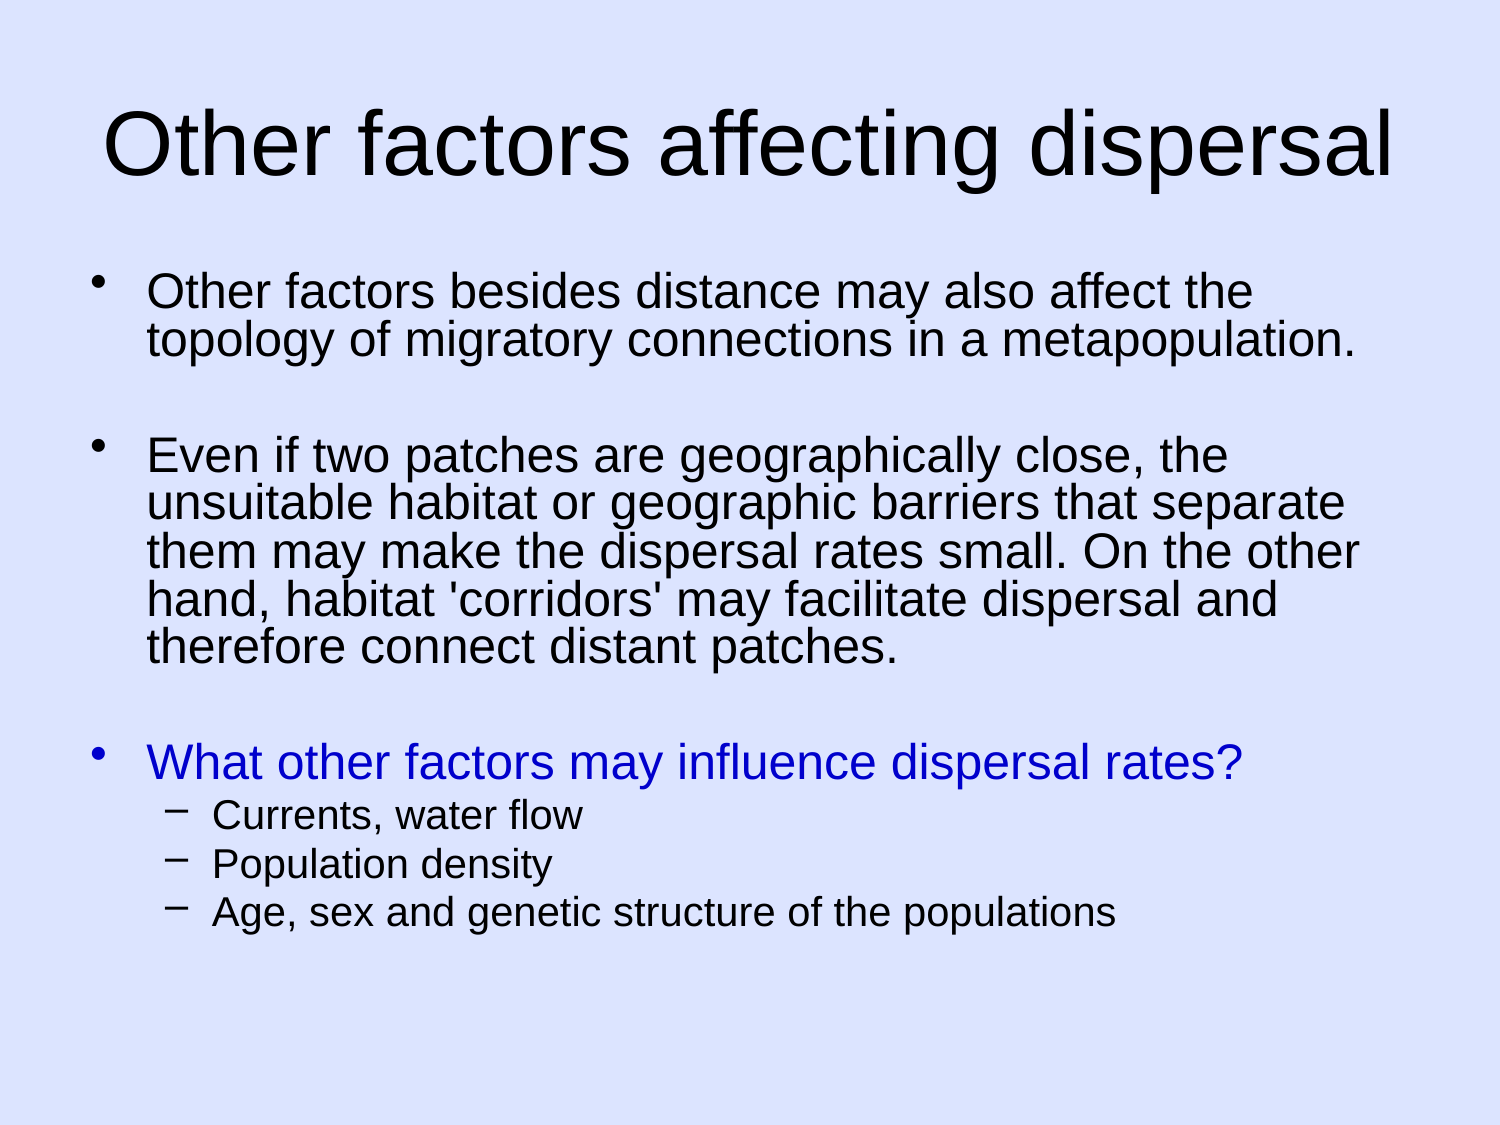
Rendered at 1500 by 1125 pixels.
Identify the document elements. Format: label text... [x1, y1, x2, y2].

list Other factors besides distance may also affect the topology of migratory connections in a metapopulation. Even if two patches are geographically close, the unsuitable habitat or geographic barriers that separate them may make the dispersal rates small. On the other hand, habitat 'corridors' may facilitate dispersal and therefore connect distant patches. What other factors may influence dispersal rates? Currents, water flow Population density Age, sex and genetic structure of the populations [75, 262, 1425, 1005]
title Other factors affecting dispersal [75, 45, 1425, 233]
